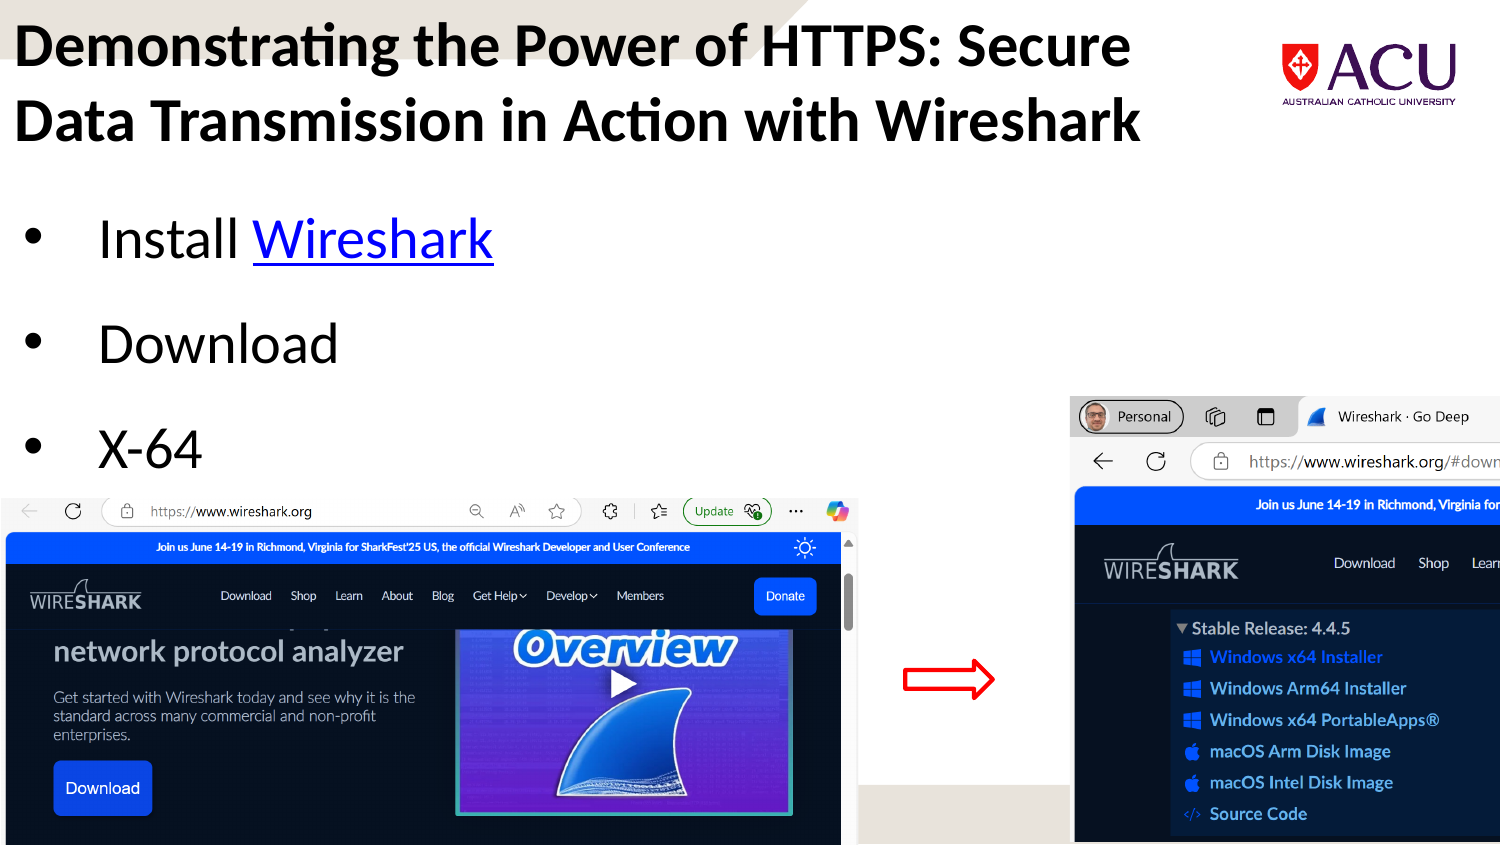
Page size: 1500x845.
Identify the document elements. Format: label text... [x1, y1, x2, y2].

text_box [903, 658, 995, 701]
picture [1069, 395, 1500, 842]
picture [1288, 49, 1312, 80]
text_box Install Wireshark Download X-64 [8, 157, 1047, 488]
text_box Demonstrating the Power of HTTPS: Secure Data Transmission in Action with Wireshark [0, 0, 1250, 161]
picture [0, 497, 859, 845]
